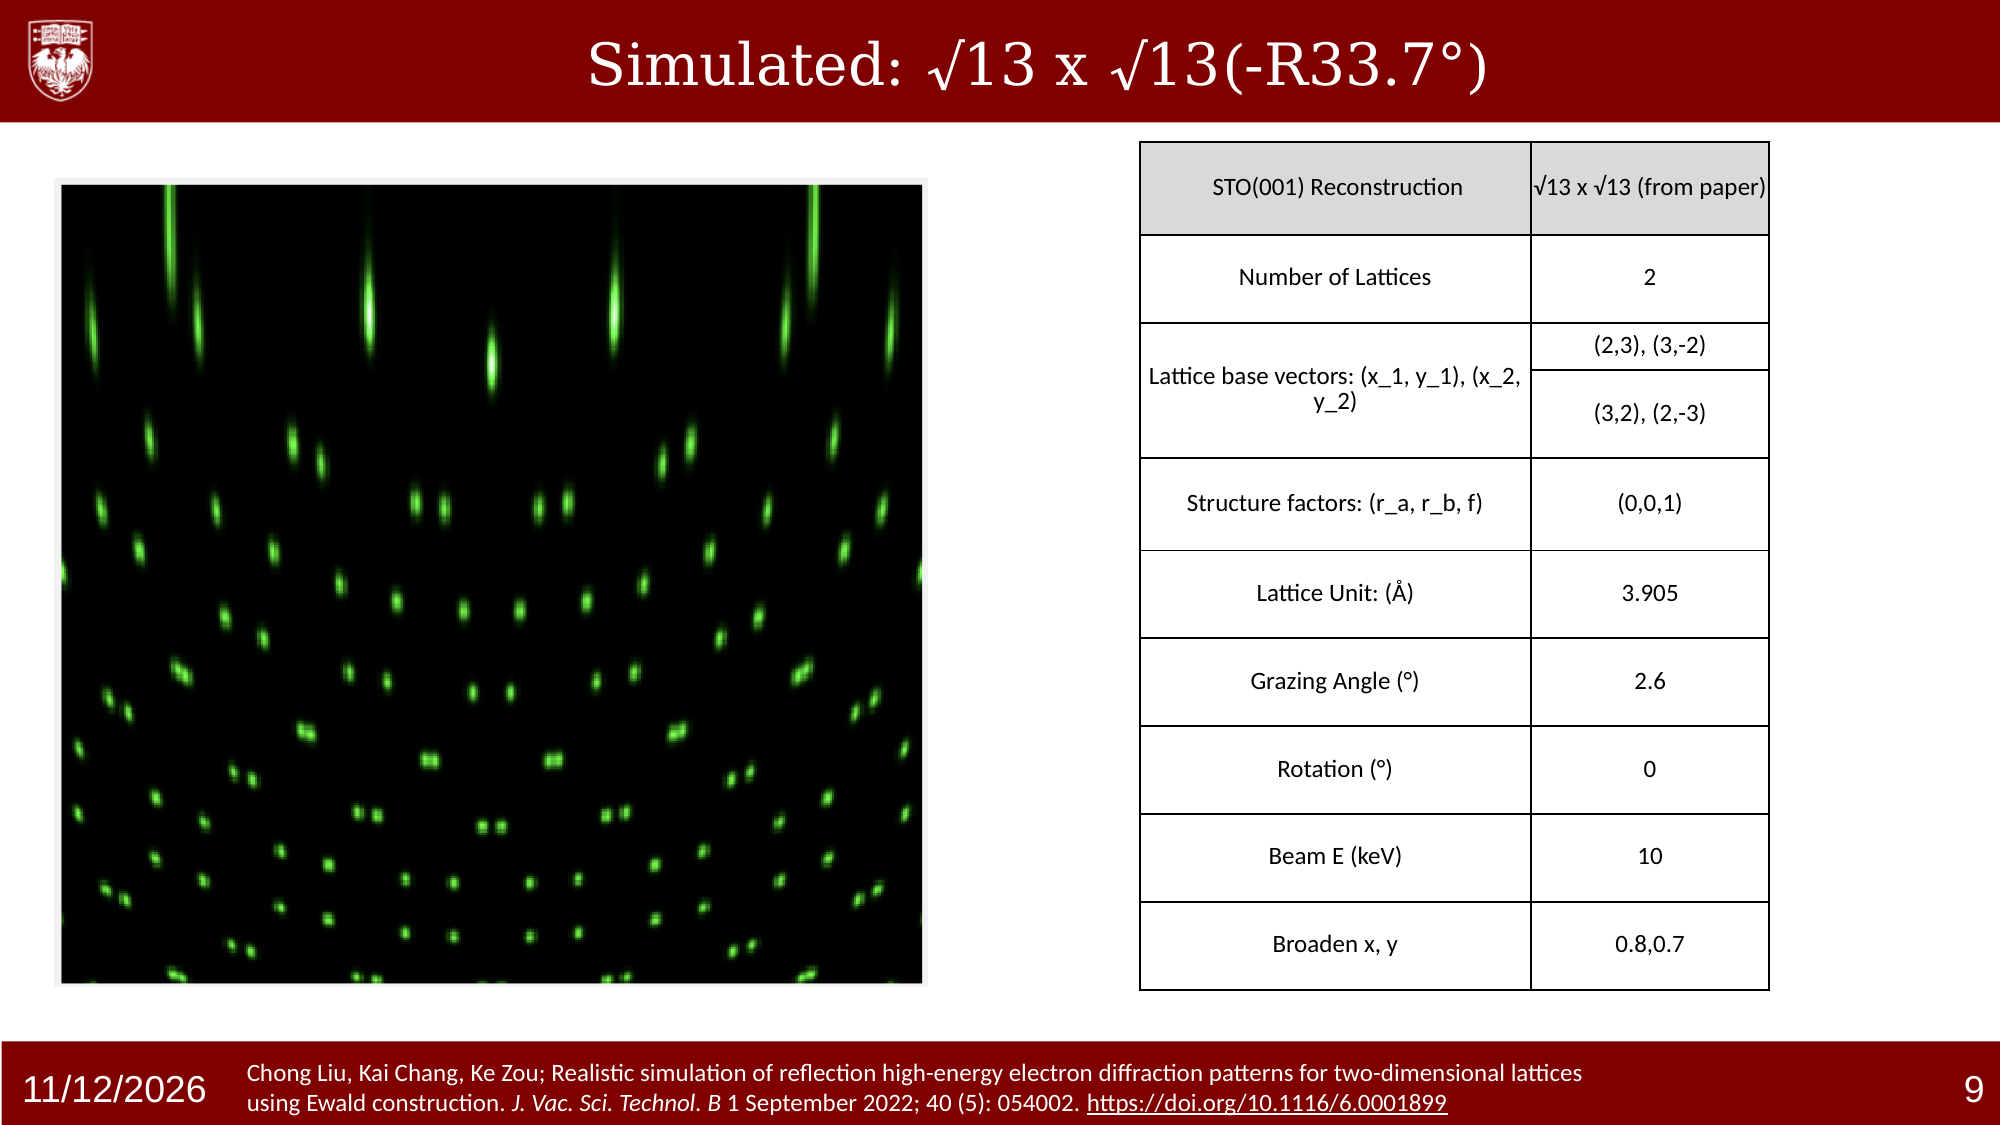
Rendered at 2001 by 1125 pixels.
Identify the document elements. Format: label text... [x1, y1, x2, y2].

table_cell 3.905 [1532, 551, 1768, 637]
table_cell Number of Lattices [1141, 236, 1530, 322]
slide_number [7, 1057, 232, 1118]
table_cell Lattice base vectors: (x_1, y_1), (x_2, y_2) [1141, 324, 1530, 457]
table_header STO(001) Reconstruction [1141, 143, 1530, 234]
text_box [1, 1040, 2000, 1125]
table_cell Grazing Angle (°) [1141, 639, 1530, 725]
table_cell (0,0,1) [1532, 459, 1768, 550]
table_cell Beam E (keV) [1141, 815, 1530, 901]
table_cell 0.8,0.7 [1532, 903, 1768, 989]
table_cell Rotation (°) [1141, 727, 1530, 813]
table_cell Lattice Unit: (Å) [1141, 551, 1530, 637]
table_header √13 x √13 (from paper) [1532, 143, 1768, 234]
table_cell 0 [1532, 727, 1768, 813]
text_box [0, 0, 2000, 123]
table_cell 2.6 [1532, 639, 1768, 725]
table_cell 10 [1532, 815, 1768, 901]
picture [54, 178, 928, 987]
table_cell (2,3), (3,-2) [1532, 324, 1768, 369]
text_box Chong Liu, Kai Chang, Ke Zou; Realistic simulation of reflection high-energy electron diffraction patterns for two-dimensional lattices using Ewald construction. J. Vac. Sci. Technol. B 1 September 2022; 40 (5): 054002. https://doi.org/10.1116/6.0001899 [232, 1049, 1637, 1124]
table_cell 2 [1532, 236, 1768, 322]
table_cell Broaden x, y [1141, 903, 1530, 989]
table_cell (3,2), (2,-3) [1532, 371, 1768, 457]
table_cell Structure factors: (r_a, r_b, f) [1141, 459, 1530, 550]
slide_number 9 [1637, 1057, 2000, 1118]
